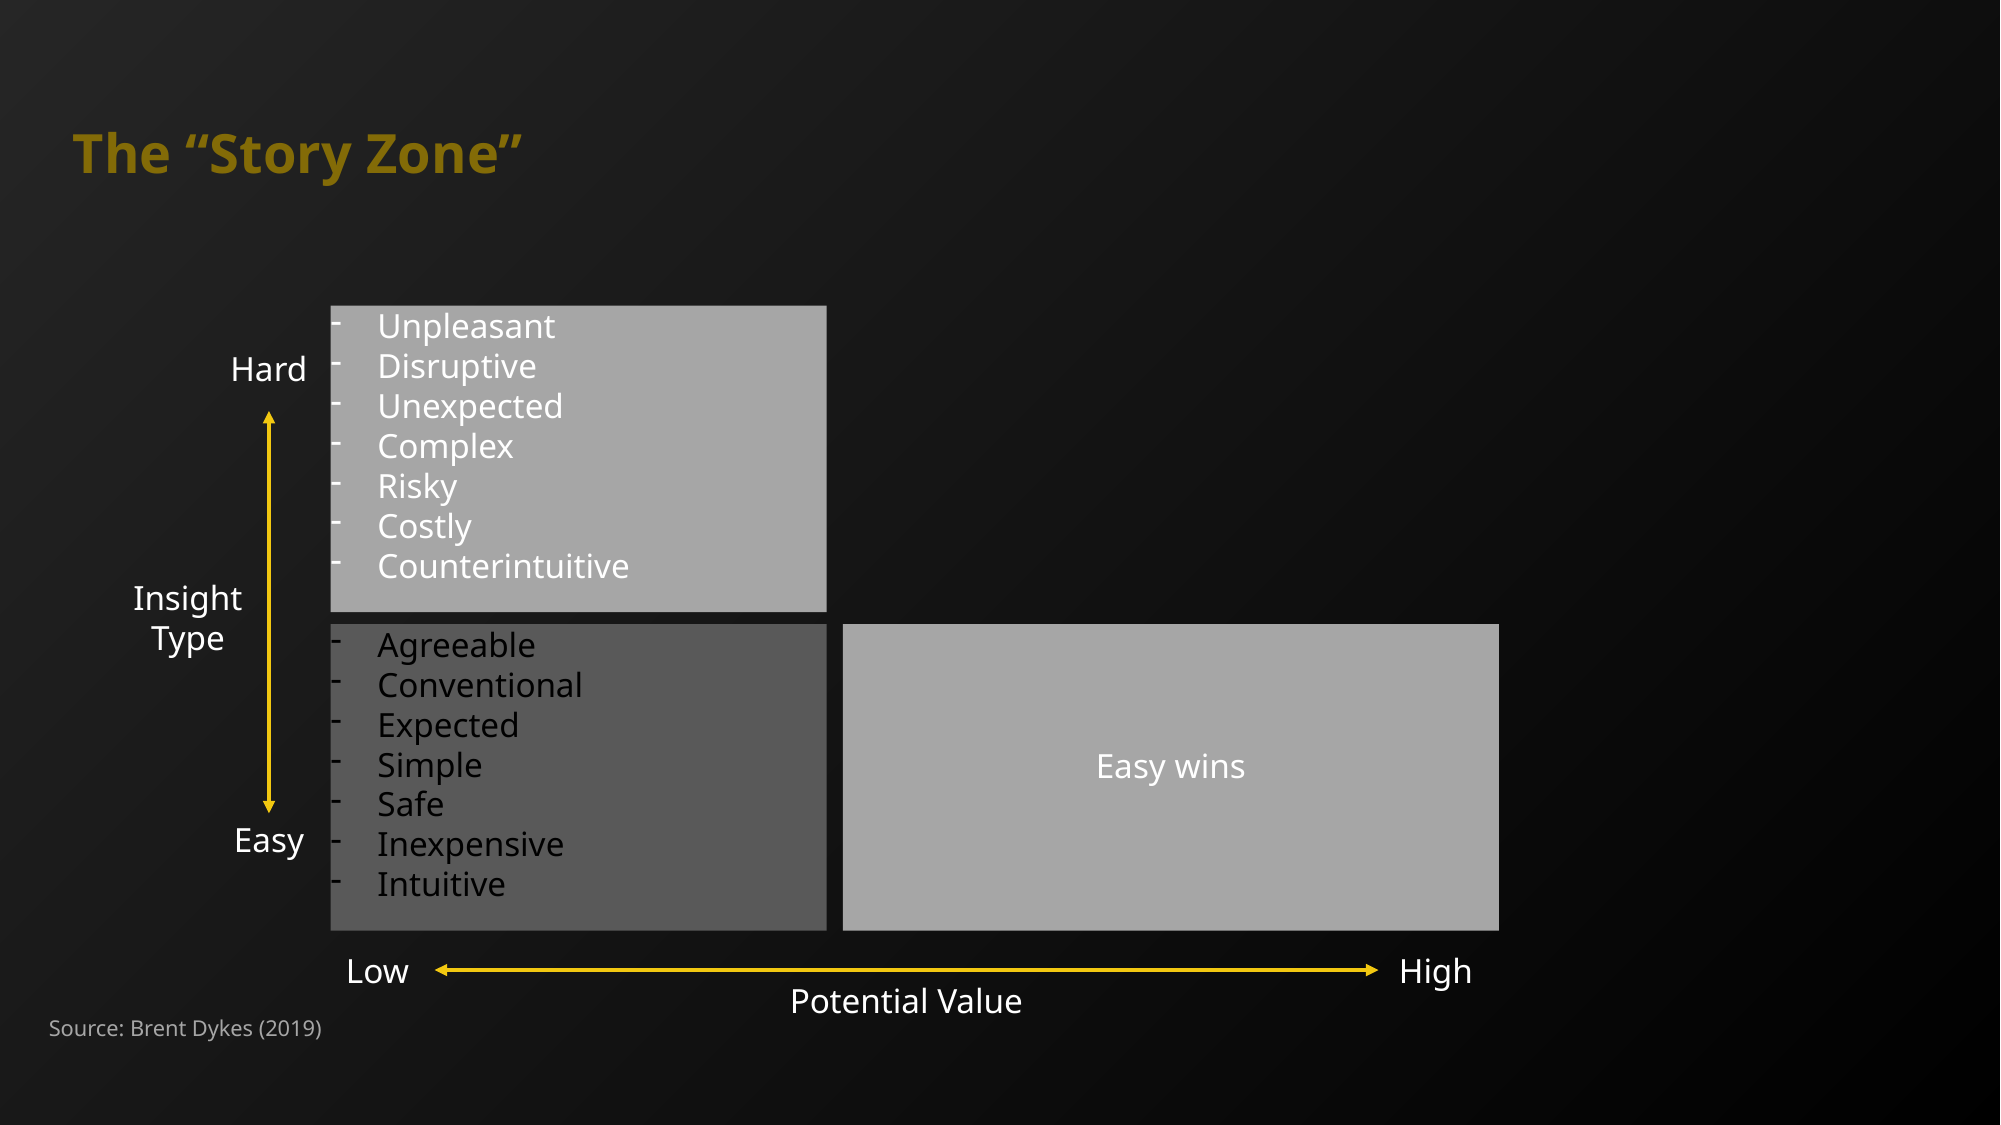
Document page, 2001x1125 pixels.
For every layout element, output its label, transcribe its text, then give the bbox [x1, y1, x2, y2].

text_box Insight Type [113, 577, 263, 658]
text_box Potential Value [658, 980, 1155, 1021]
text_box Agreeable Conventional Expected Simple Safe Inexpensive Intuitive [330, 623, 827, 904]
text_box [329, 304, 829, 614]
title The “Story Zone” [72, 119, 1928, 256]
text_box Unpleasant Disruptive Unexpected Complex Risky Costly Counterintuitive [330, 305, 827, 586]
text_box Source: Brent Dykes (2019) [48, 1014, 474, 1042]
text_box Hard [211, 348, 327, 389]
text_box [329, 622, 829, 933]
text_box High [1378, 949, 1494, 990]
text_box Easy [211, 819, 327, 860]
text_box Easy wins [922, 745, 1419, 786]
text_box [841, 622, 1501, 933]
text_box Low [320, 949, 435, 990]
